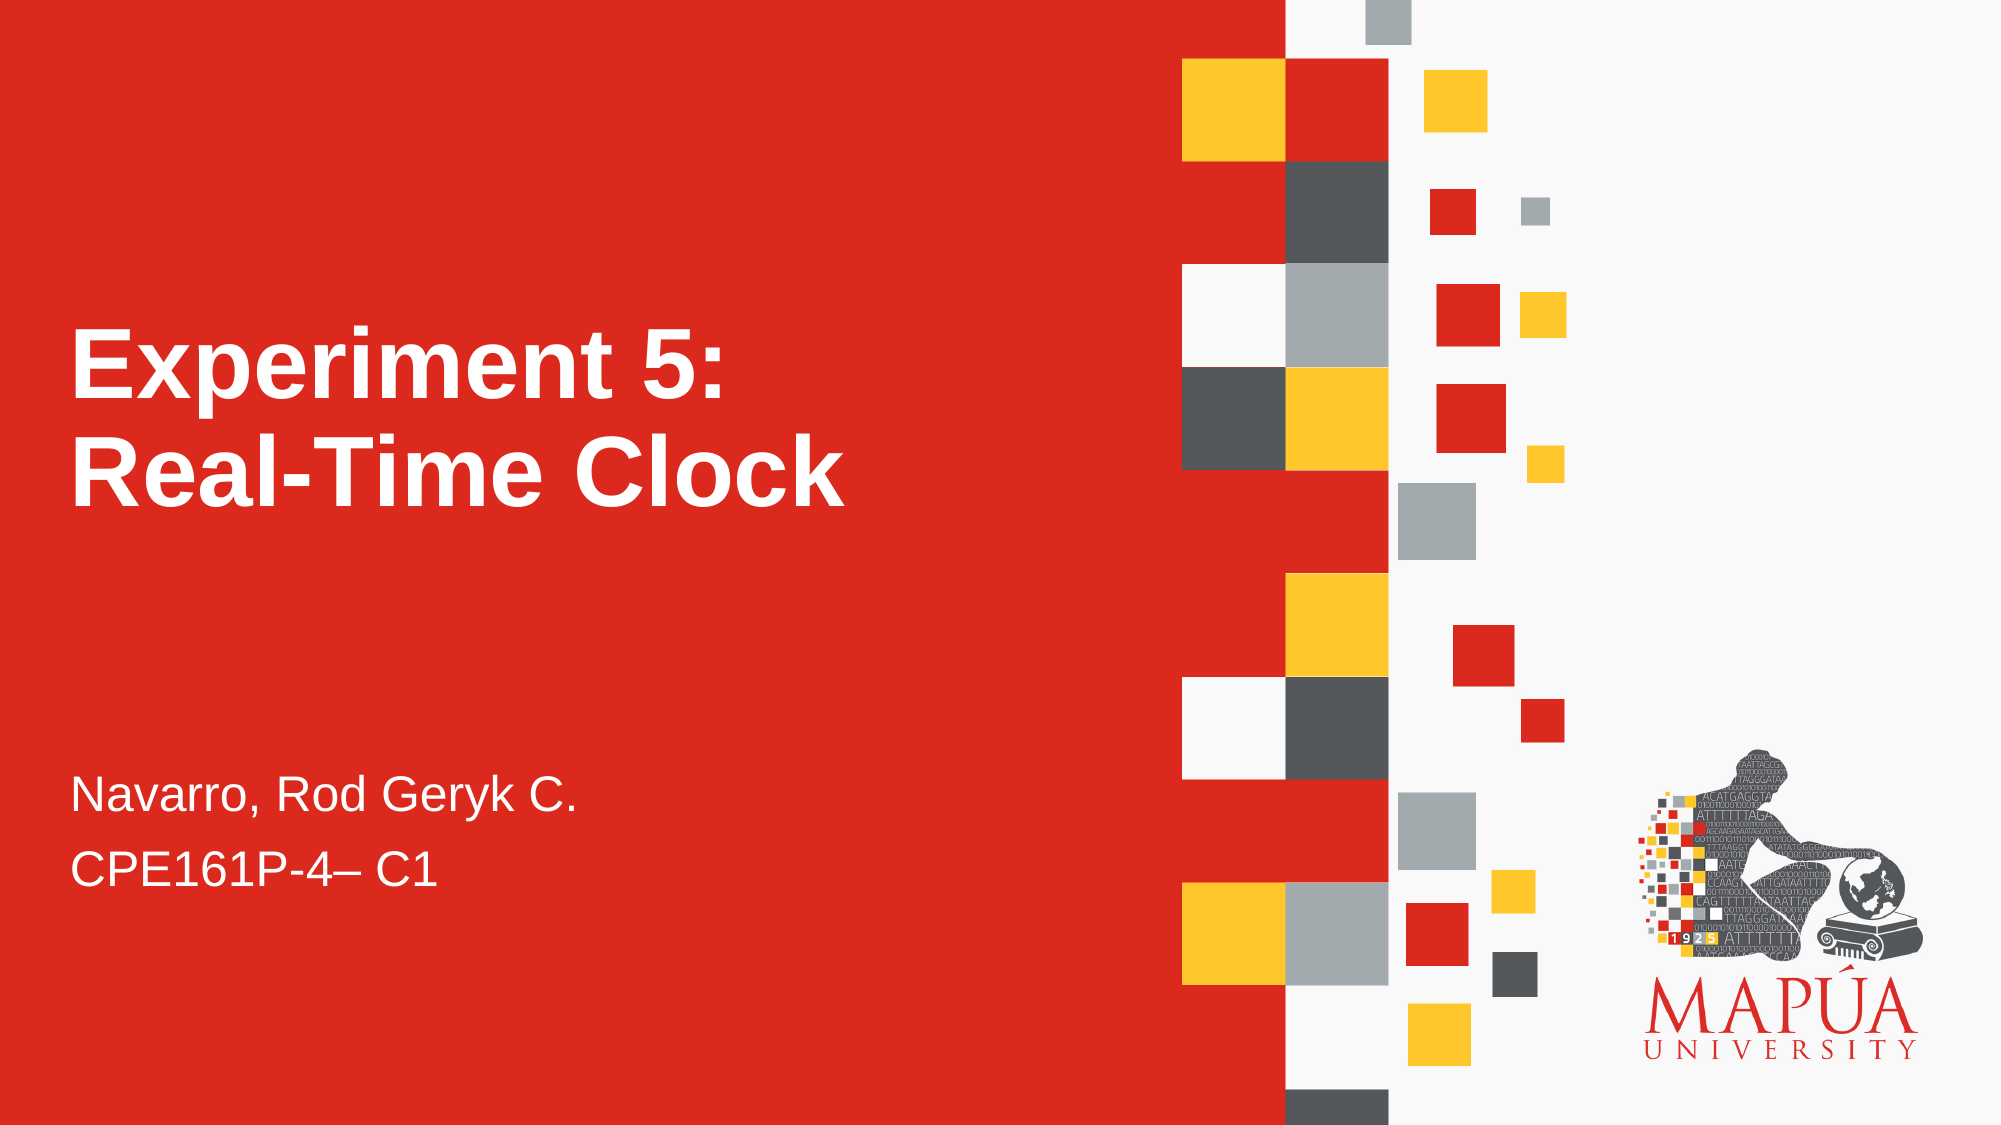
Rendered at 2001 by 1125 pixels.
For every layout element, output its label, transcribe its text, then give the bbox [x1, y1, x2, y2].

picture [0, 0, 2001, 1125]
list Navarro, Rod Geryk C. CPE161P-4– C1 [55, 761, 1780, 990]
title Experiment 5: Real-Time Clock [55, 102, 1217, 640]
